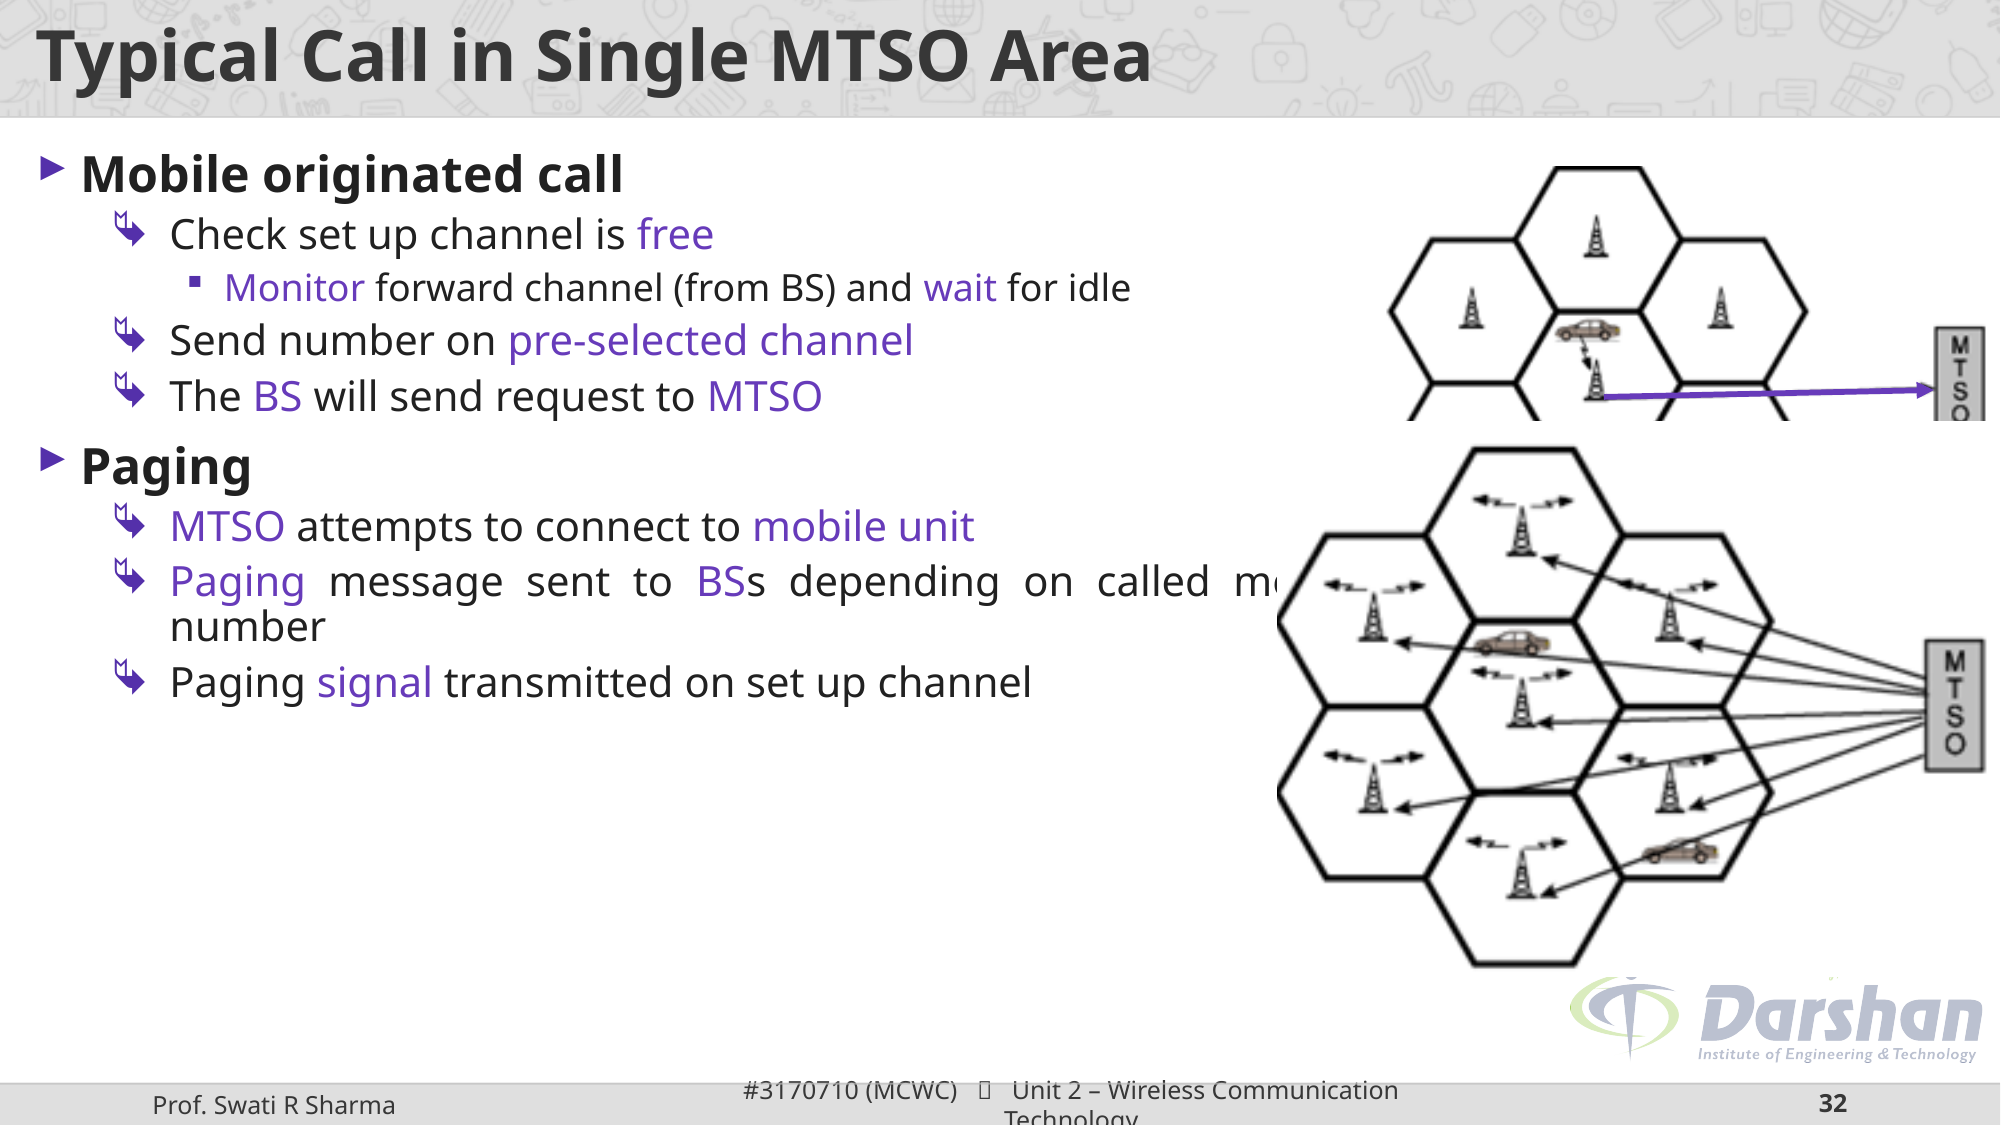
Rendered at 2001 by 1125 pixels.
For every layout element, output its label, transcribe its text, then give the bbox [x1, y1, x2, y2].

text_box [1603, 389, 1934, 397]
title Typical Call in Single MTSO Area [0, 0, 2000, 117]
list Mobile originated call Check set up channel is free Monitor forward channel (from BS) and wait for idle Send number on pre-selected channel The BS will send request to MTSO Paging MTSO attempts to connect to mobile unit Paging message sent to BSs depending on called mobile number Paging signal transmitted on set up channel [21, 141, 1384, 1059]
picture [1277, 166, 2000, 977]
